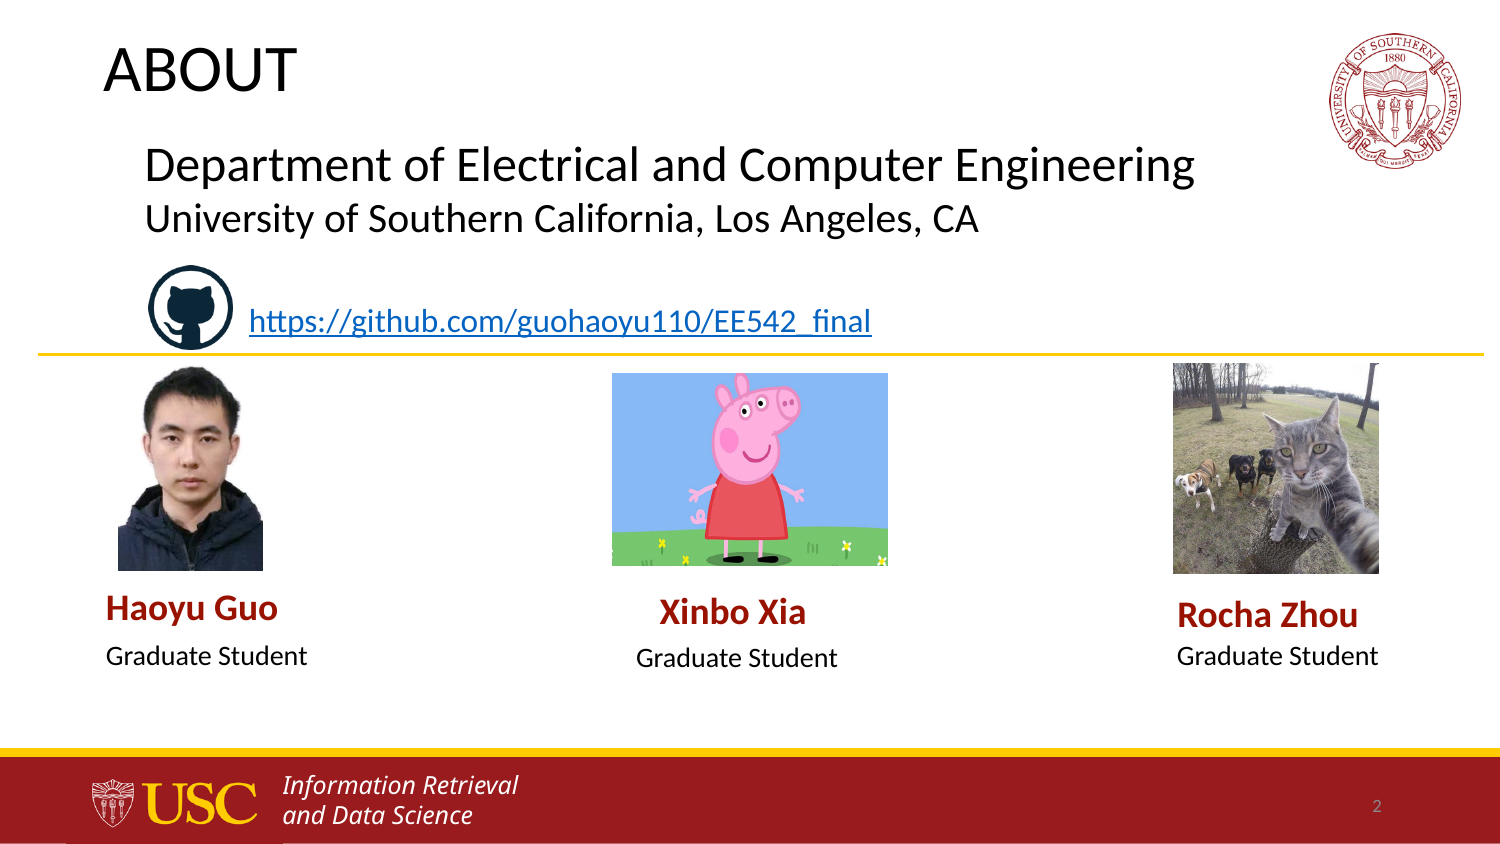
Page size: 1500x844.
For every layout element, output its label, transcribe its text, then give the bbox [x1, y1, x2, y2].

text_box Graduate Student [1099, 629, 1414, 715]
text_box Graduate Student [621, 631, 973, 716]
picture [66, 762, 283, 844]
text_box Haoyu Guo [90, 575, 379, 630]
text_box Rocha Zhou [1162, 582, 1451, 643]
text_box Department of Electrical and Computer Engineering University of Southern California, Los Angeles, CA https://github.com/guohaoyu110/EE542_final [129, 123, 1464, 354]
picture [148, 264, 233, 350]
slide_number [103, 782, 441, 827]
text_box Xinbo Xia [644, 579, 921, 631]
picture [118, 360, 264, 571]
picture [1329, 33, 1461, 123]
text_box Graduate Student [90, 630, 442, 715]
footer [496, 782, 1004, 827]
picture [1172, 363, 1379, 574]
slide_number 2 [1059, 782, 1397, 827]
picture [612, 373, 888, 566]
title ABOUT [88, 36, 987, 104]
